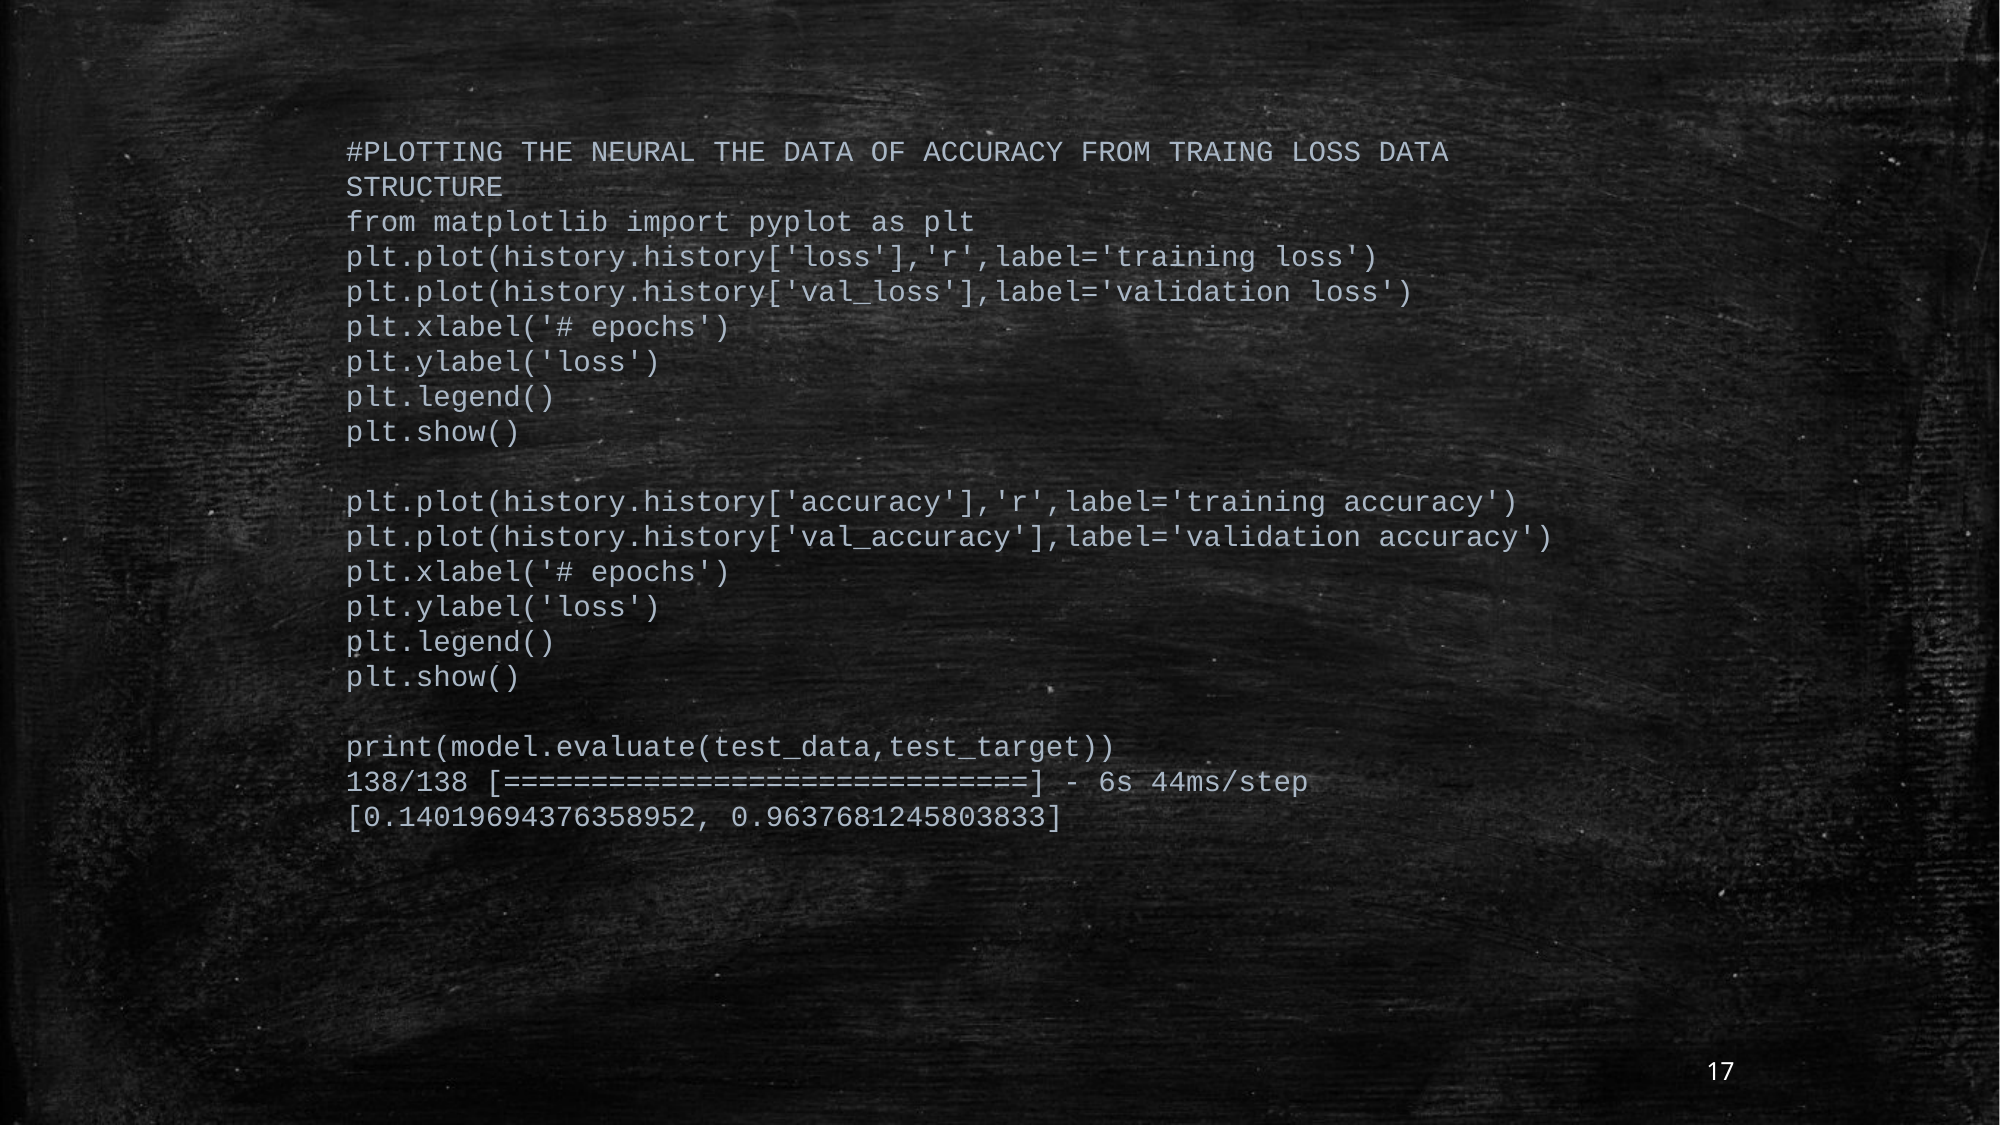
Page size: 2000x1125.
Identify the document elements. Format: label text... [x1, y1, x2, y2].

text_box #PLOTTING THE NEURAL THE DATA OF ACCURACY FROM TRAING LOSS DATA STRUCTURE from matplotlib import pyplot as plt plt.plot(history.history['loss'],'r',label='training loss') plt.plot(history.history['val_loss'],label='validation loss') plt.xlabel('# epochs') plt.ylabel('loss') plt.legend() plt.show() plt.plot(history.history['accuracy'],'r',label='training accuracy') plt.plot(history.history['val_accuracy'],label='validation accuracy') plt.xlabel('# epochs') plt.ylabel('loss') plt.legend() plt.show() print(model.evaluate(test_data,test_target)) 138/138 [==============================] - 6s 44ms/step [0.14019694376358952, 0.9637681245803833] [331, 125, 1626, 840]
slide_number 17 [1562, 1050, 1750, 1096]
